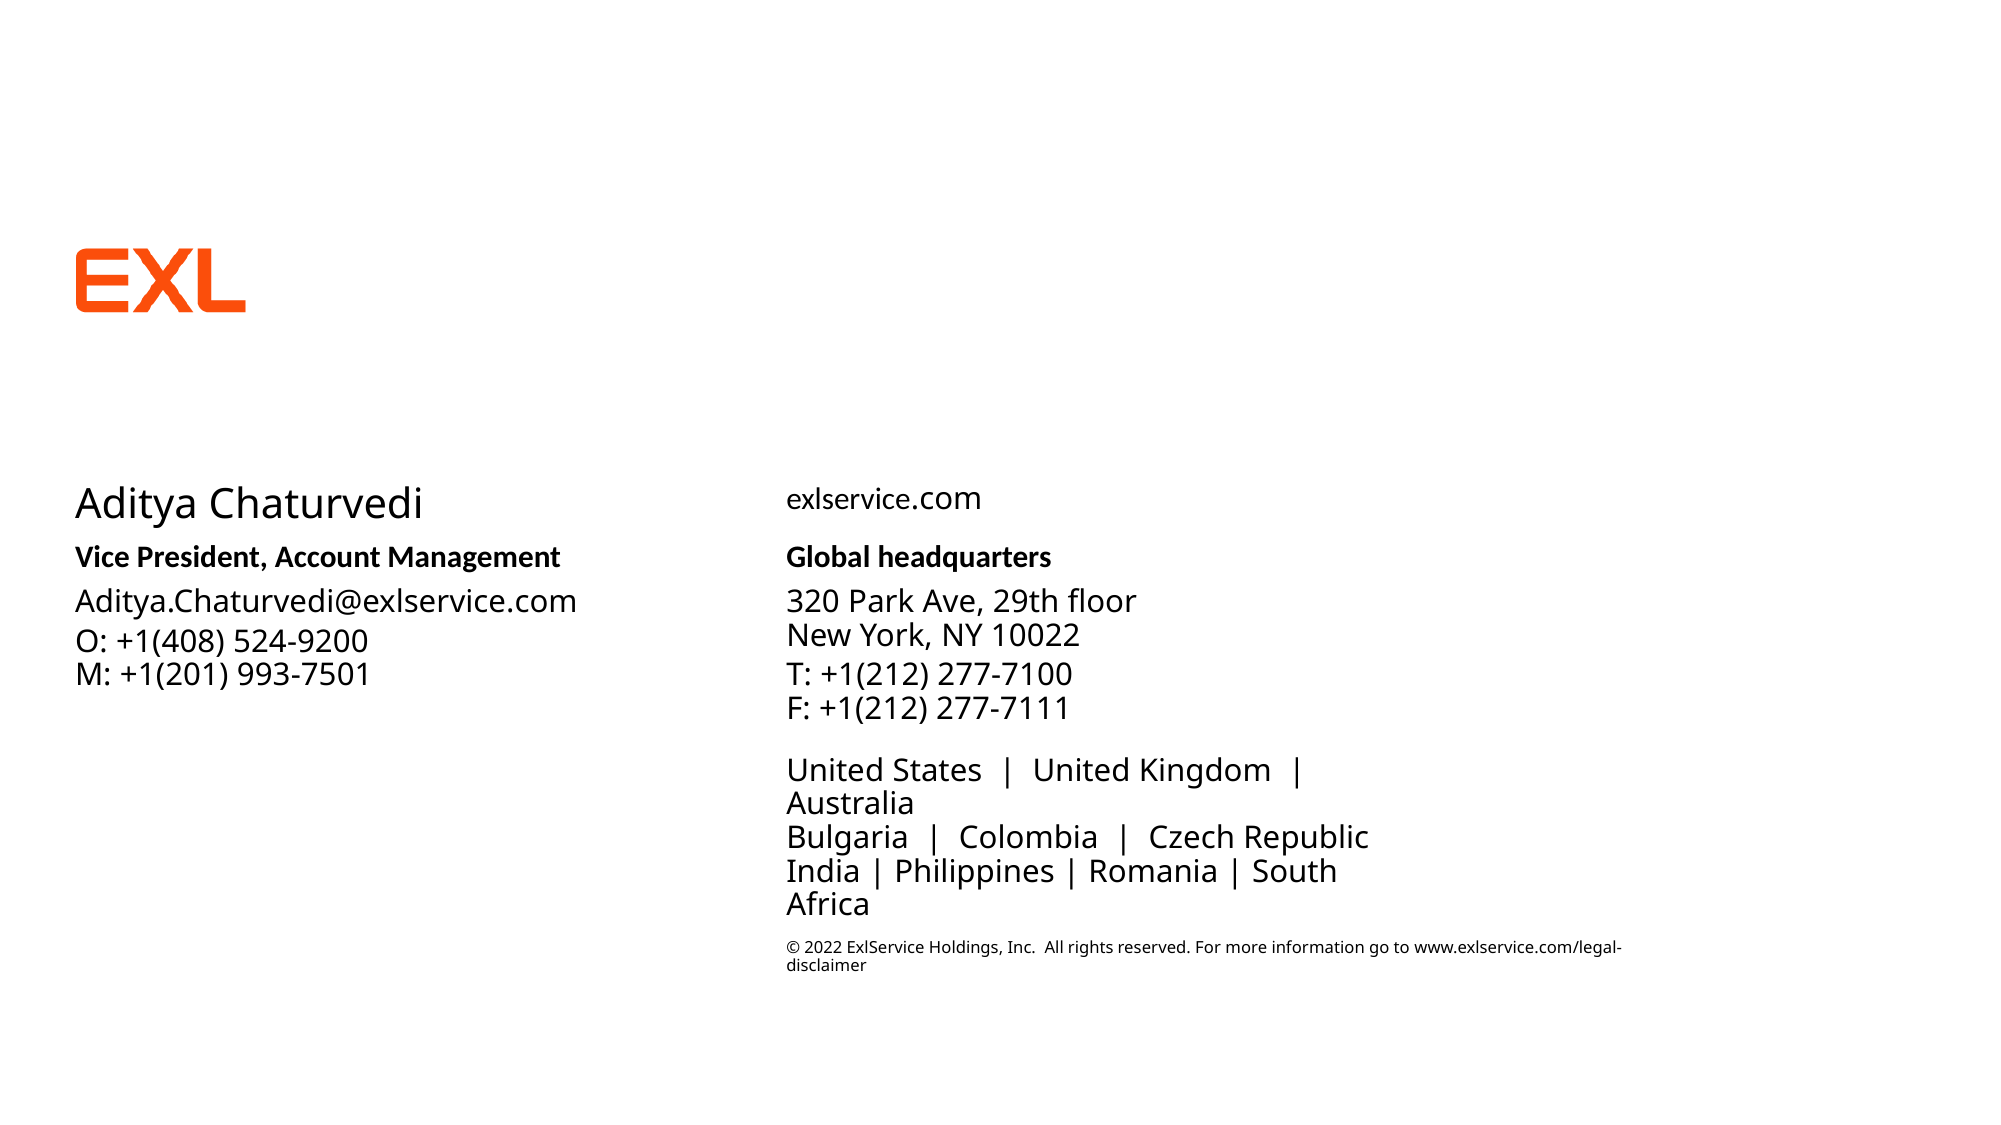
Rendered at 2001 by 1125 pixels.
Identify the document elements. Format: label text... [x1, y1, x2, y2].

list Global headquarters [786, 540, 1411, 579]
text_box © 2022 ExlService Holdings, Inc. All rights reserved. For more information go to www.exlservice.com/legal-disclaimer [786, 939, 1695, 986]
list exlservice.com [786, 482, 1411, 529]
list 320 Park Ave, 29th floor New York, NY 10022 T: +1(212) 277-7100 F: +1(212) 277-7111 [786, 585, 1411, 729]
picture [12, 185, 308, 375]
list Aditya Chaturvedi [75, 482, 700, 529]
list United States | United Kingdom | Australia Bulgaria | Colombia | Czech Republic India | Philippines | Romania | South Africa [786, 754, 1411, 897]
list Aditya.Chaturvedi@exlservice.com O: +1(408) 524-9200 M: +1(201) 993-7501 [75, 585, 700, 729]
list Vice President, Account Management [75, 540, 700, 579]
